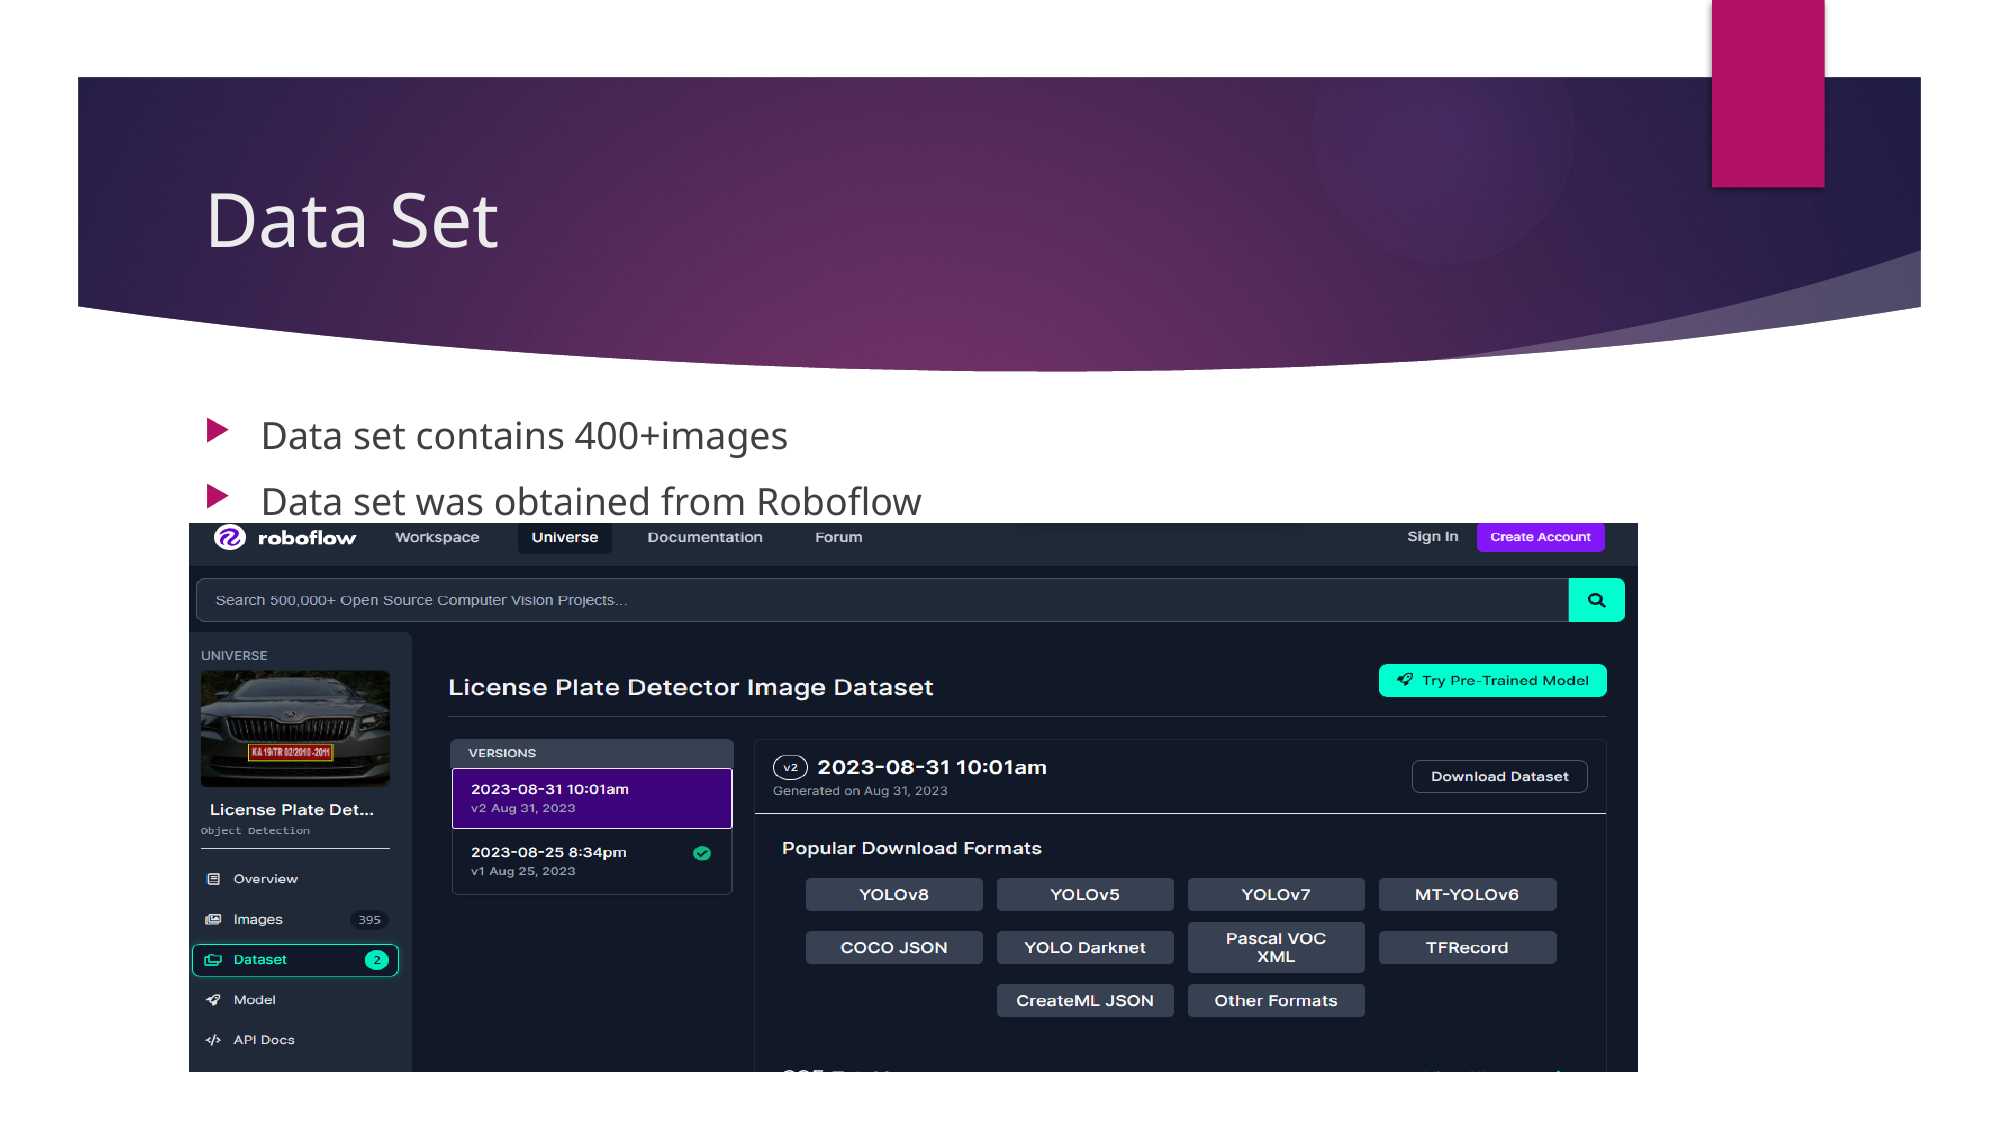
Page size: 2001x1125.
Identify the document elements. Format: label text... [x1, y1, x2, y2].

title Data Set [189, 159, 1627, 276]
list Data set contains 400+images Data set was obtained from Roboflow [189, 404, 1638, 522]
picture [189, 523, 1638, 1072]
